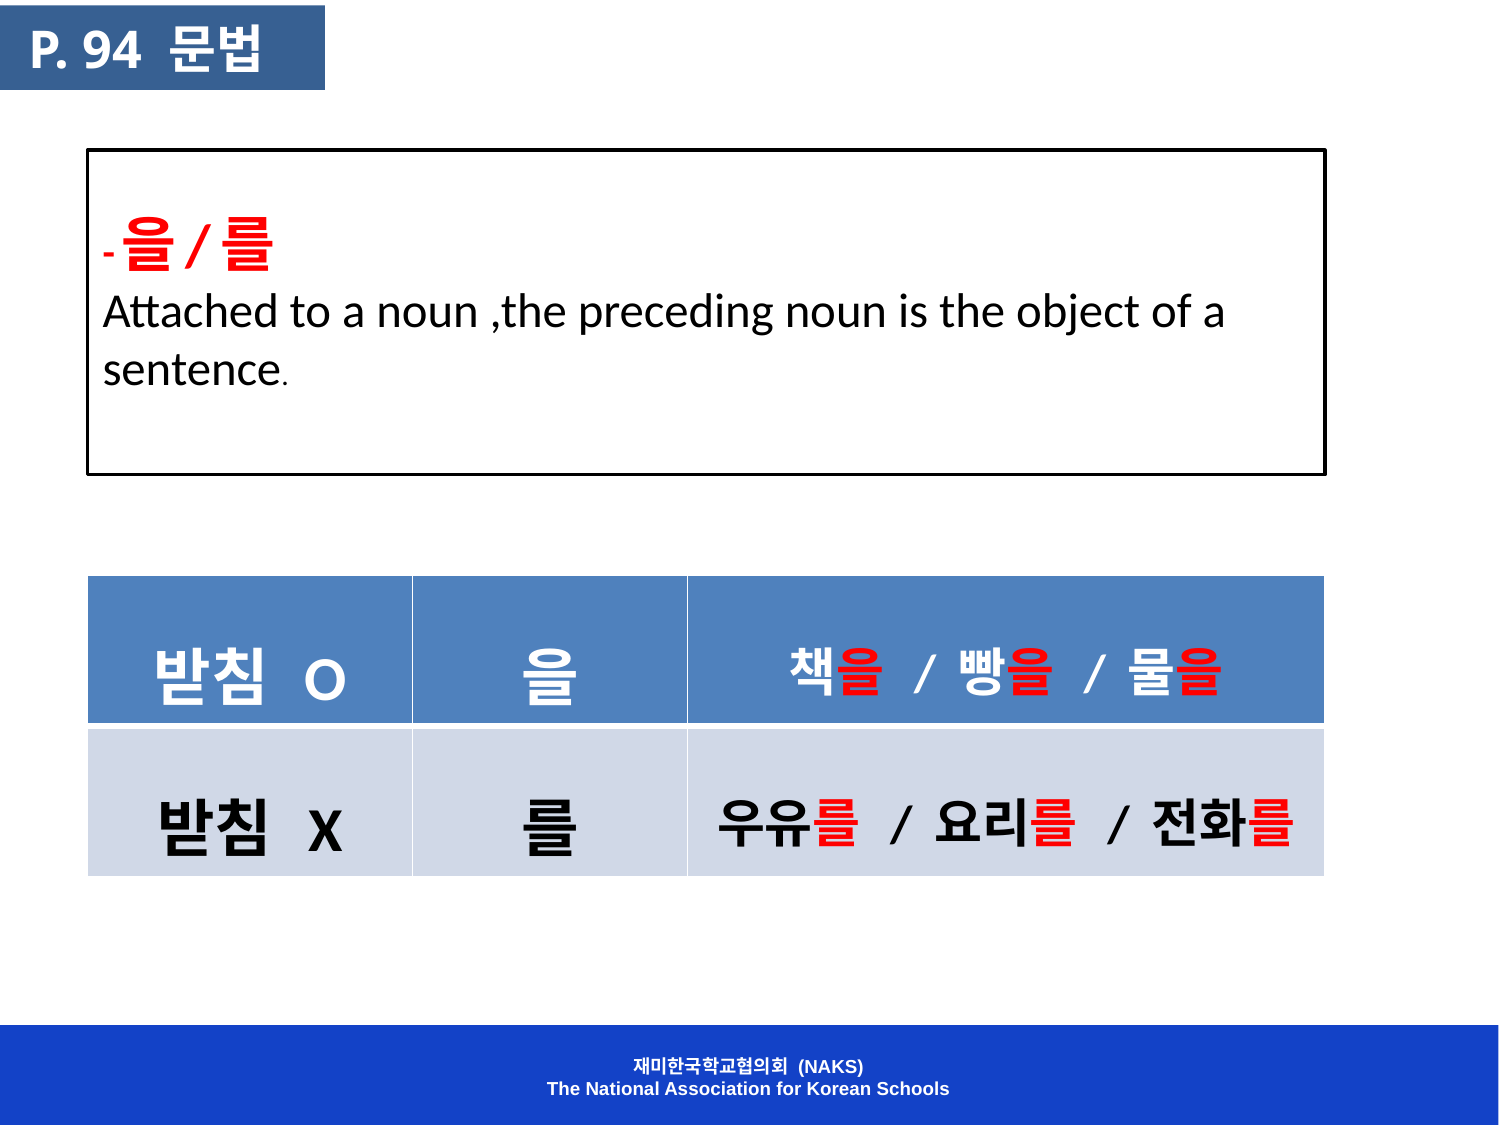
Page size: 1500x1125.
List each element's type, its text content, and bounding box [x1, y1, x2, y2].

text_box P. 94 문법 [0, 5, 325, 90]
table_header 책을 / 빵을 / 물을 [688, 576, 1324, 723]
table_header 받침 O [88, 576, 412, 723]
table_cell 우유를 / 요리를 / 전화를 [688, 729, 1324, 876]
table_cell 받침 X [88, 729, 412, 876]
table_header 을 [413, 576, 687, 723]
text_box 재미한국학교협의회 (NAKS) The National Association for Korean Schools [0, 1025, 1499, 1125]
title -을/를 Attached to a noun ,the preceding noun is the object of a sentence. [87, 149, 1325, 475]
table_cell 를 [413, 729, 687, 876]
